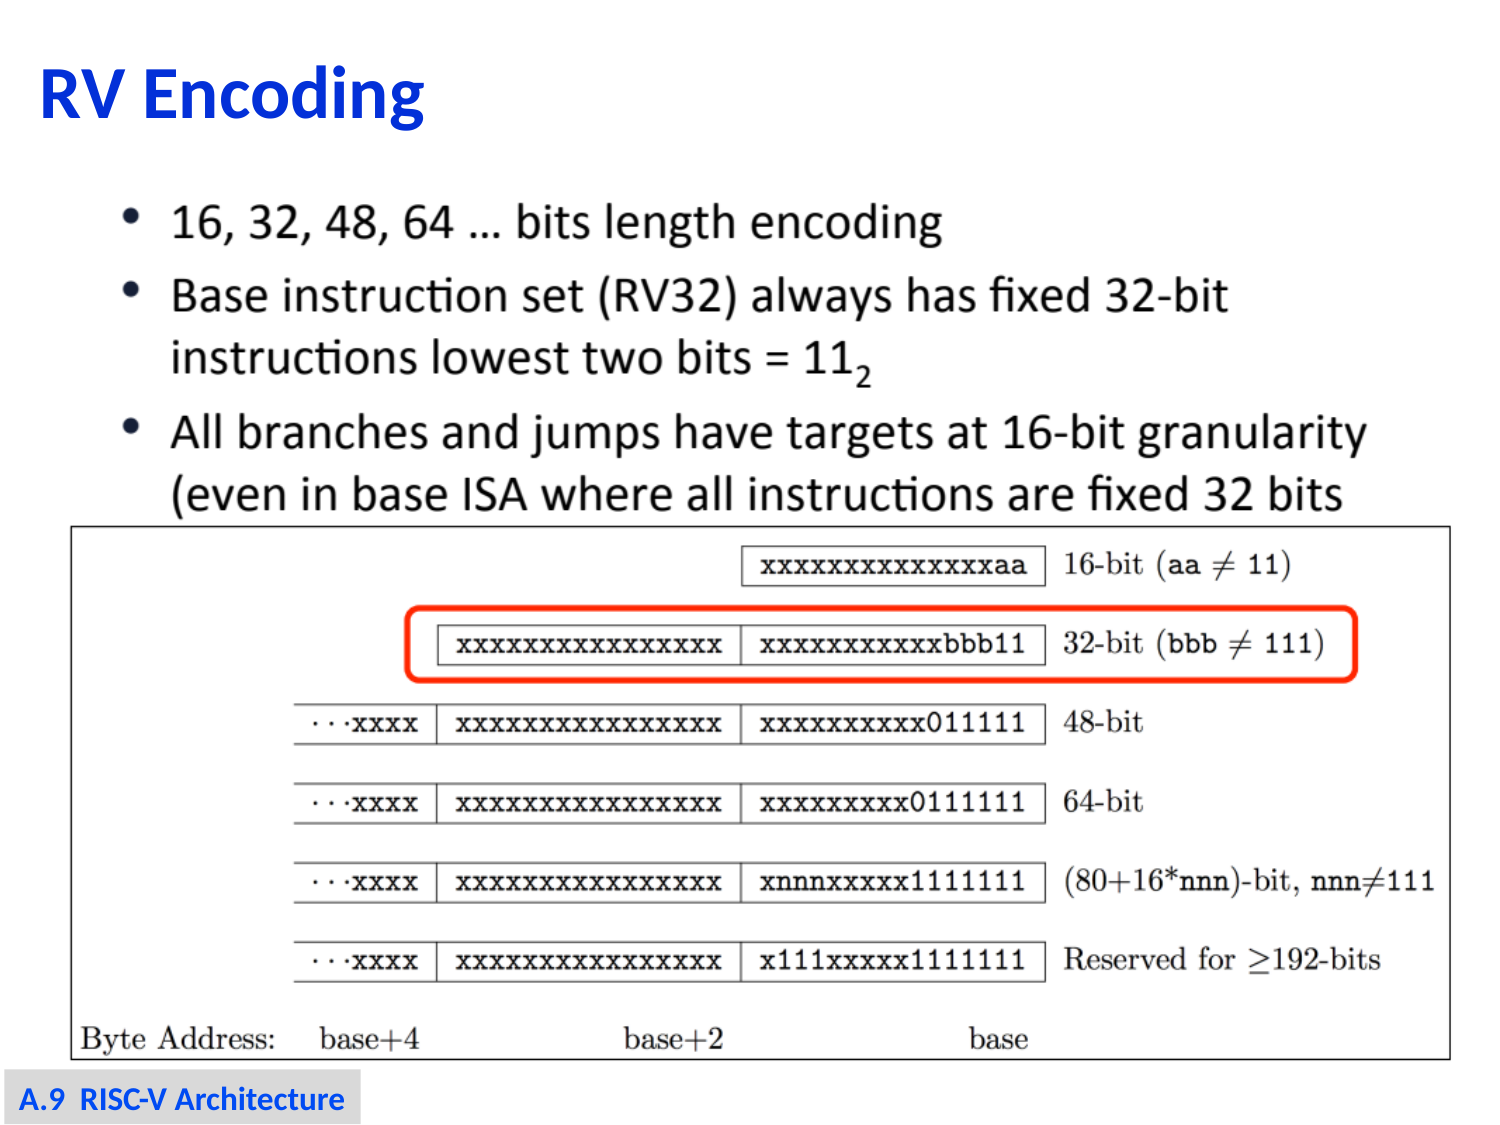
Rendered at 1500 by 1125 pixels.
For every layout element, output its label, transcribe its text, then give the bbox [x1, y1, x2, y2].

picture [67, 195, 1456, 1064]
text_box A.9 RISC-V Architecture [4, 1069, 361, 1125]
title RV Encoding [24, 21, 1478, 169]
